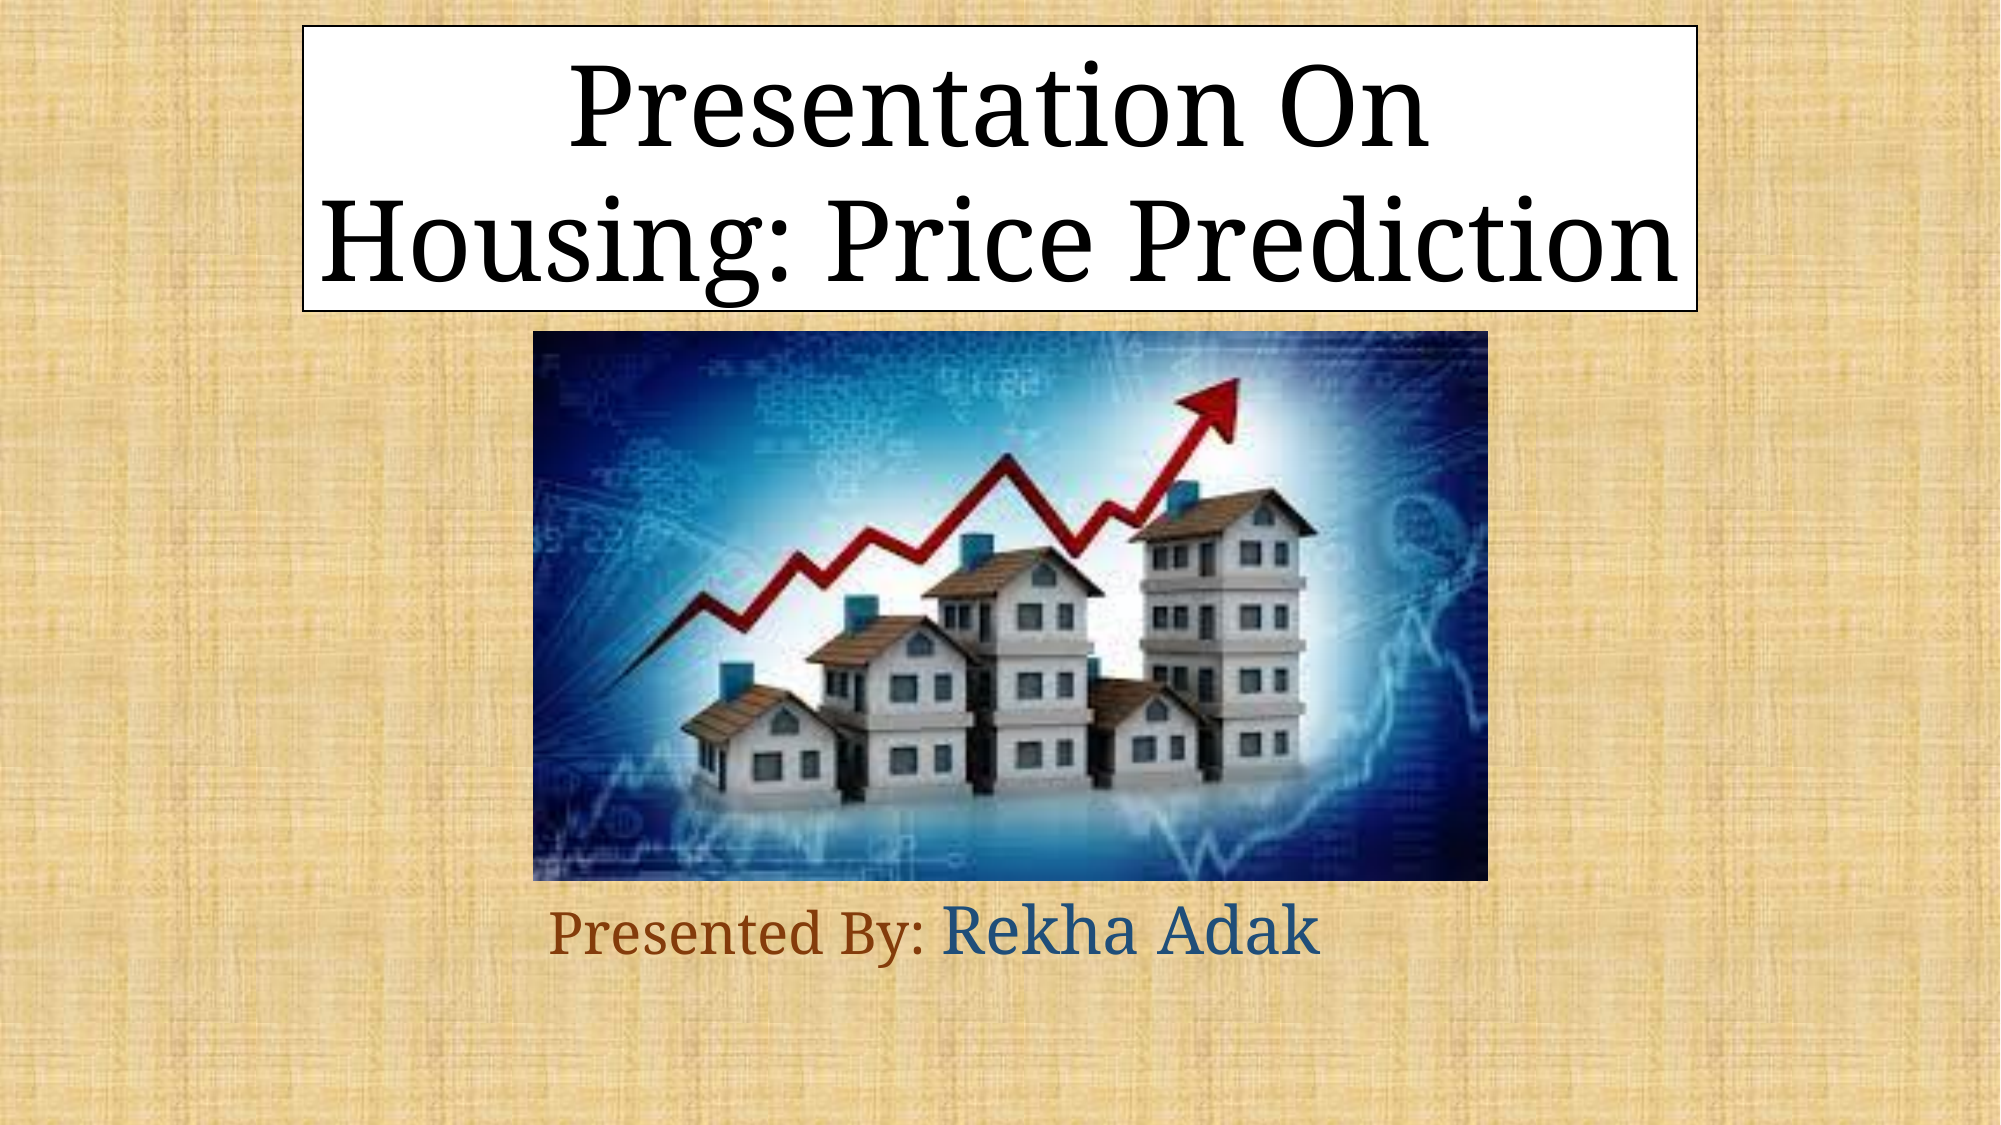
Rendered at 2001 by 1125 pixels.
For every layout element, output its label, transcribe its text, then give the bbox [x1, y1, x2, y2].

picture [0, 0, 2001, 1125]
text_box Presentation On Housing: Price Prediction [302, 25, 1698, 312]
text_box Presented By: Rekha Adak [533, 880, 1517, 1021]
